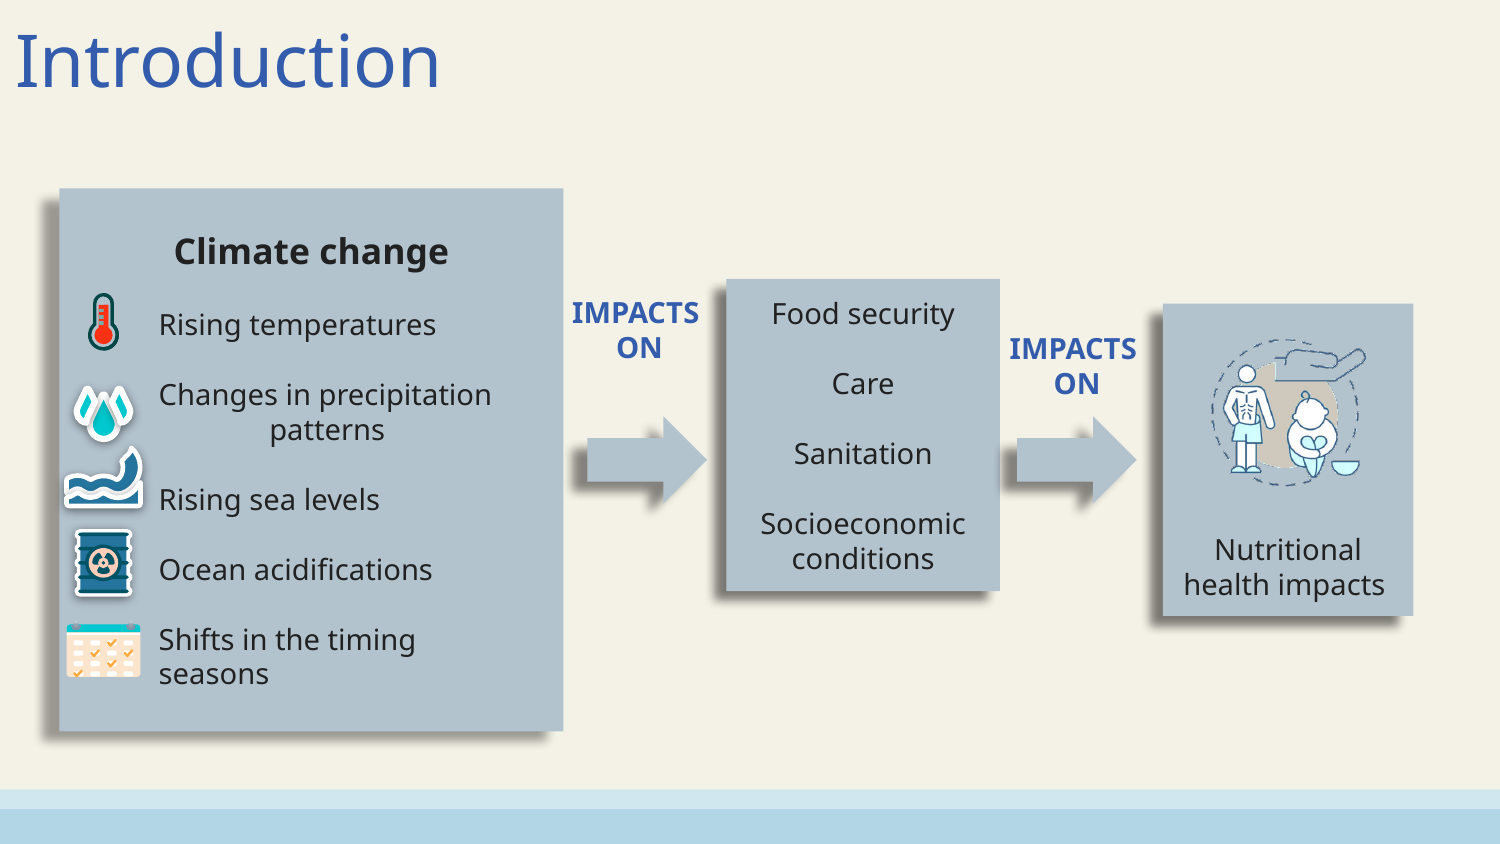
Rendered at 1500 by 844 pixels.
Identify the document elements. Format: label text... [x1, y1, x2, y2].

text_box Climate change Rising temperatures Changes in precipitation patterns Rising sea levels Ocean acidifications Shifts in the timing seasons [59, 188, 564, 732]
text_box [66, 292, 141, 678]
text_box Food security Care Sanitation Socioeconomic conditions [726, 278, 1000, 592]
title Introduction [0, 0, 1264, 94]
text_box [1017, 416, 1137, 504]
text_box IMPACTS ON [945, 315, 1144, 416]
text_box [587, 416, 707, 504]
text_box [1162, 303, 1414, 617]
text_box IMPACTS ON [508, 278, 771, 379]
